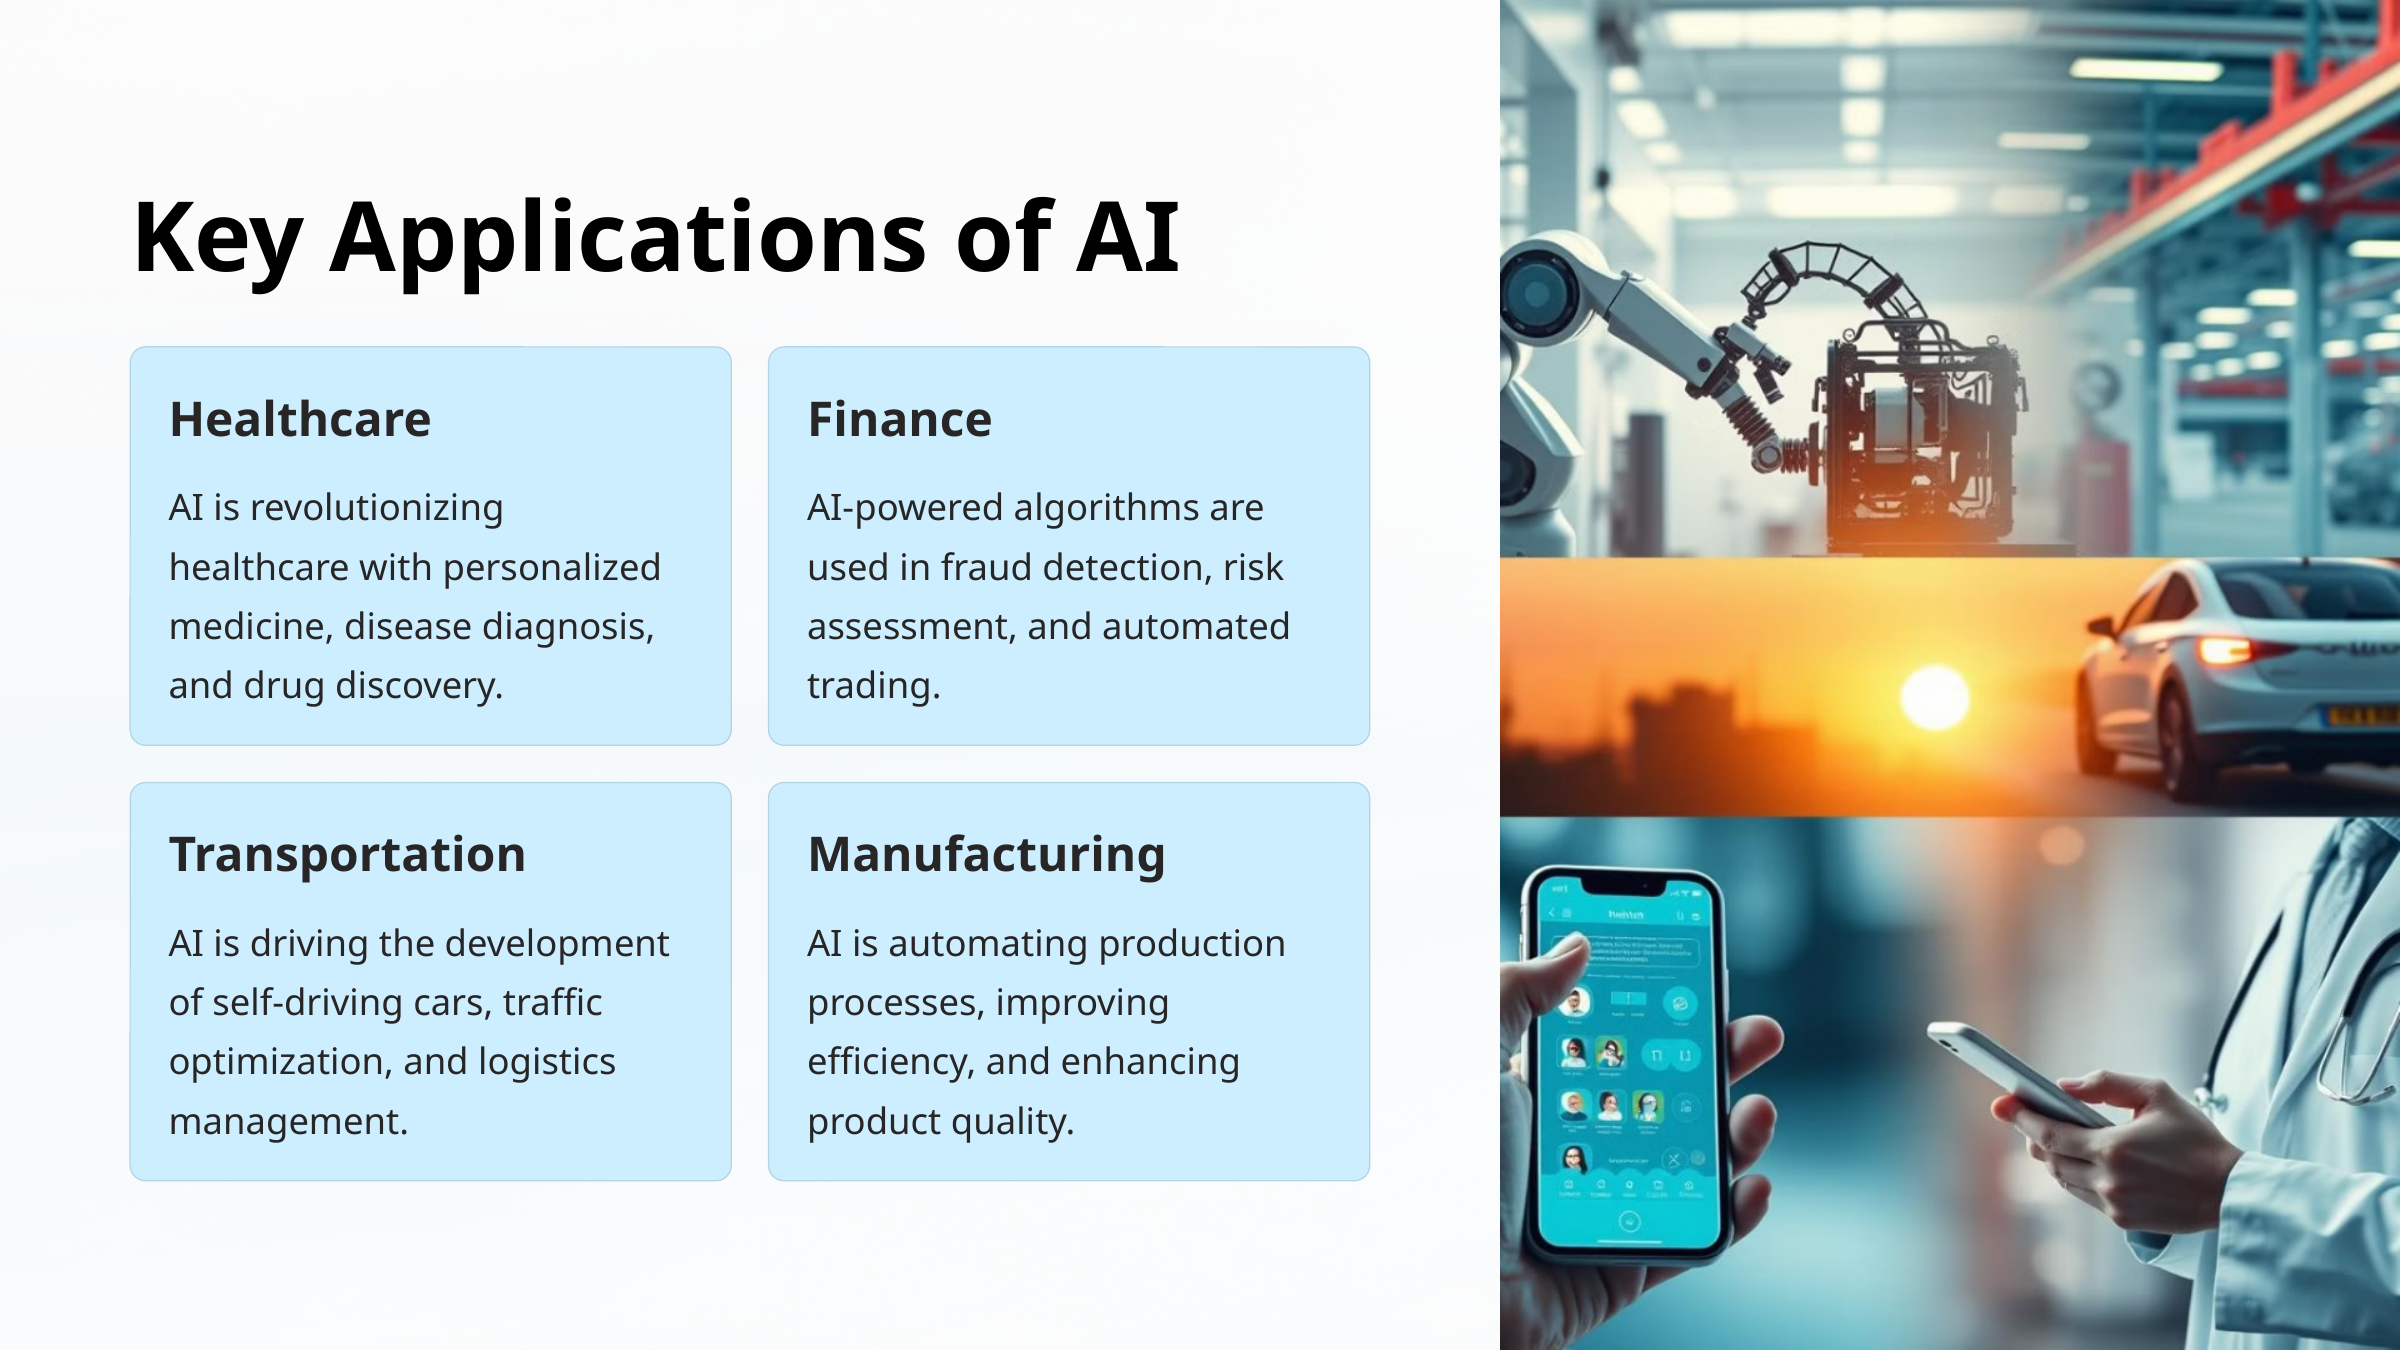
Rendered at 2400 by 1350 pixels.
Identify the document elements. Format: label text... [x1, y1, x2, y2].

text_box Transportation [168, 820, 657, 882]
text_box [768, 346, 1370, 746]
text_box Manufacturing [806, 820, 1296, 882]
text_box Finance [806, 385, 1296, 447]
text_box [768, 782, 1370, 1181]
text_box Healthcare [168, 385, 657, 447]
text_box AI-powered algorithms are used in fraud detection, risk assessment, and automated trading. [806, 468, 1332, 707]
picture [1499, 0, 2400, 1350]
text_box AI is driving the development of self-driving cars, traffic optimization, and logistics management. [168, 904, 693, 1143]
text_box Key Applications of AI [130, 169, 1120, 292]
text_box [130, 782, 732, 1181]
text_box AI is automating production processes, improving efficiency, and enhancing product quality. [806, 904, 1332, 1143]
text_box AI is revolutionizing healthcare with personalized medicine, disease diagnosis, and drug discovery. [168, 468, 693, 707]
text_box [130, 346, 732, 746]
